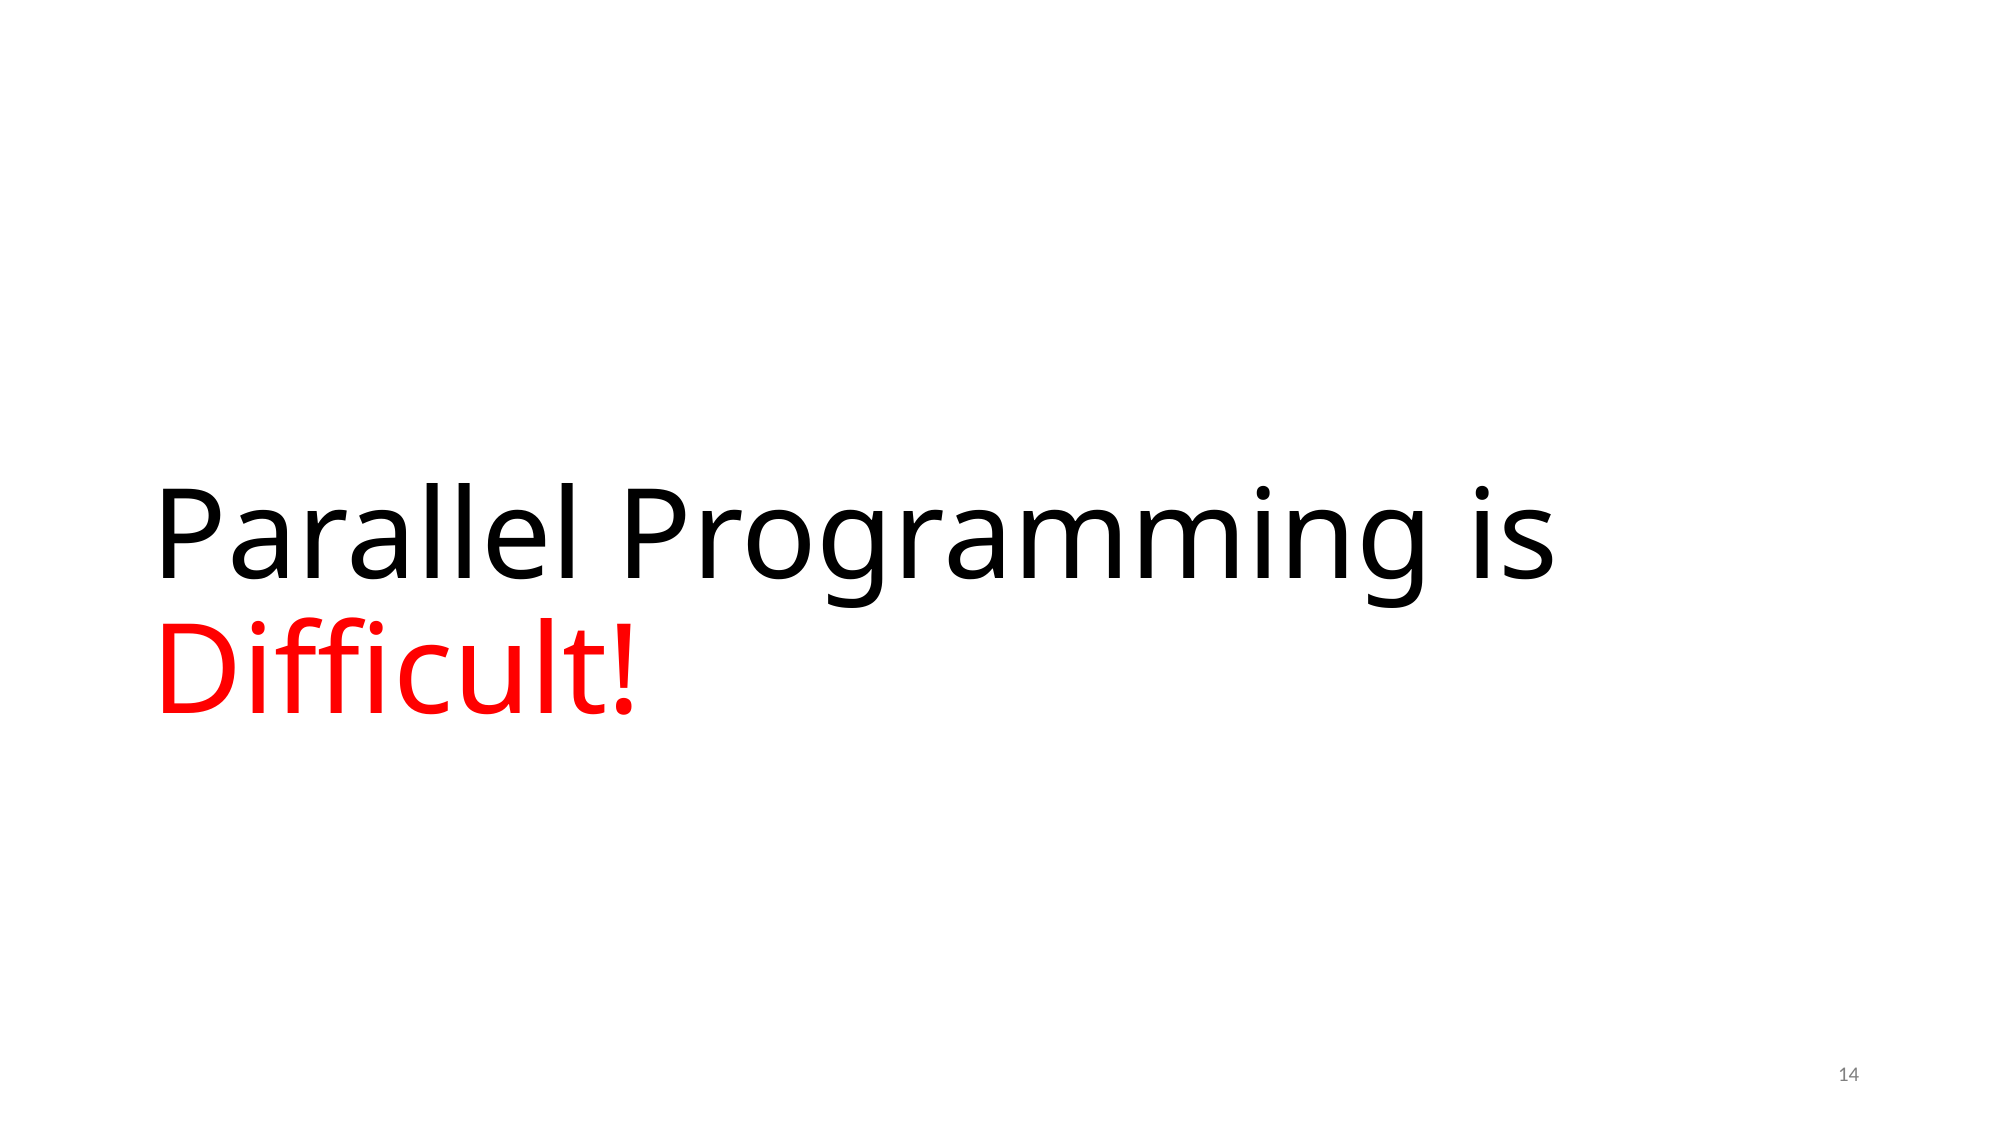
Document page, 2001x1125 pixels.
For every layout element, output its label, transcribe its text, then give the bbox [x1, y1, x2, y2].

title Parallel Programming is Difficult! [136, 280, 1862, 749]
